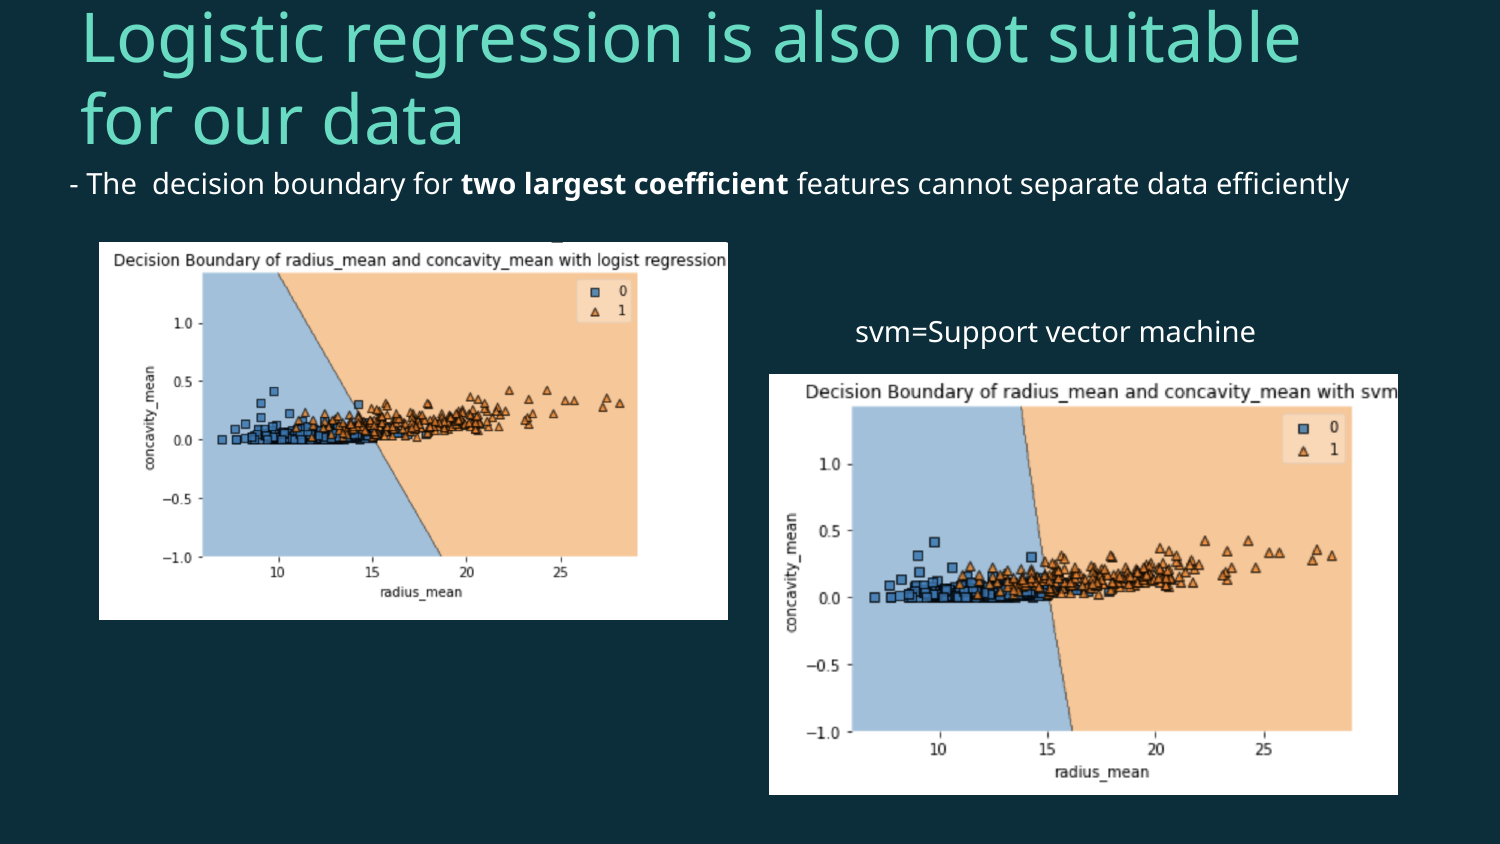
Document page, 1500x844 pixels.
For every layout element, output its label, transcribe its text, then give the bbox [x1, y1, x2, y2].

title [745, 364, 962, 512]
text_box - The decision boundary for two largest coefficient features cannot separate data efficiently [54, 149, 1446, 215]
text_box svm=Support vector machine [840, 298, 1366, 364]
picture [769, 374, 1398, 795]
picture [99, 242, 728, 621]
title Logistic regression is also not suitable for our data [65, 29, 1408, 124]
